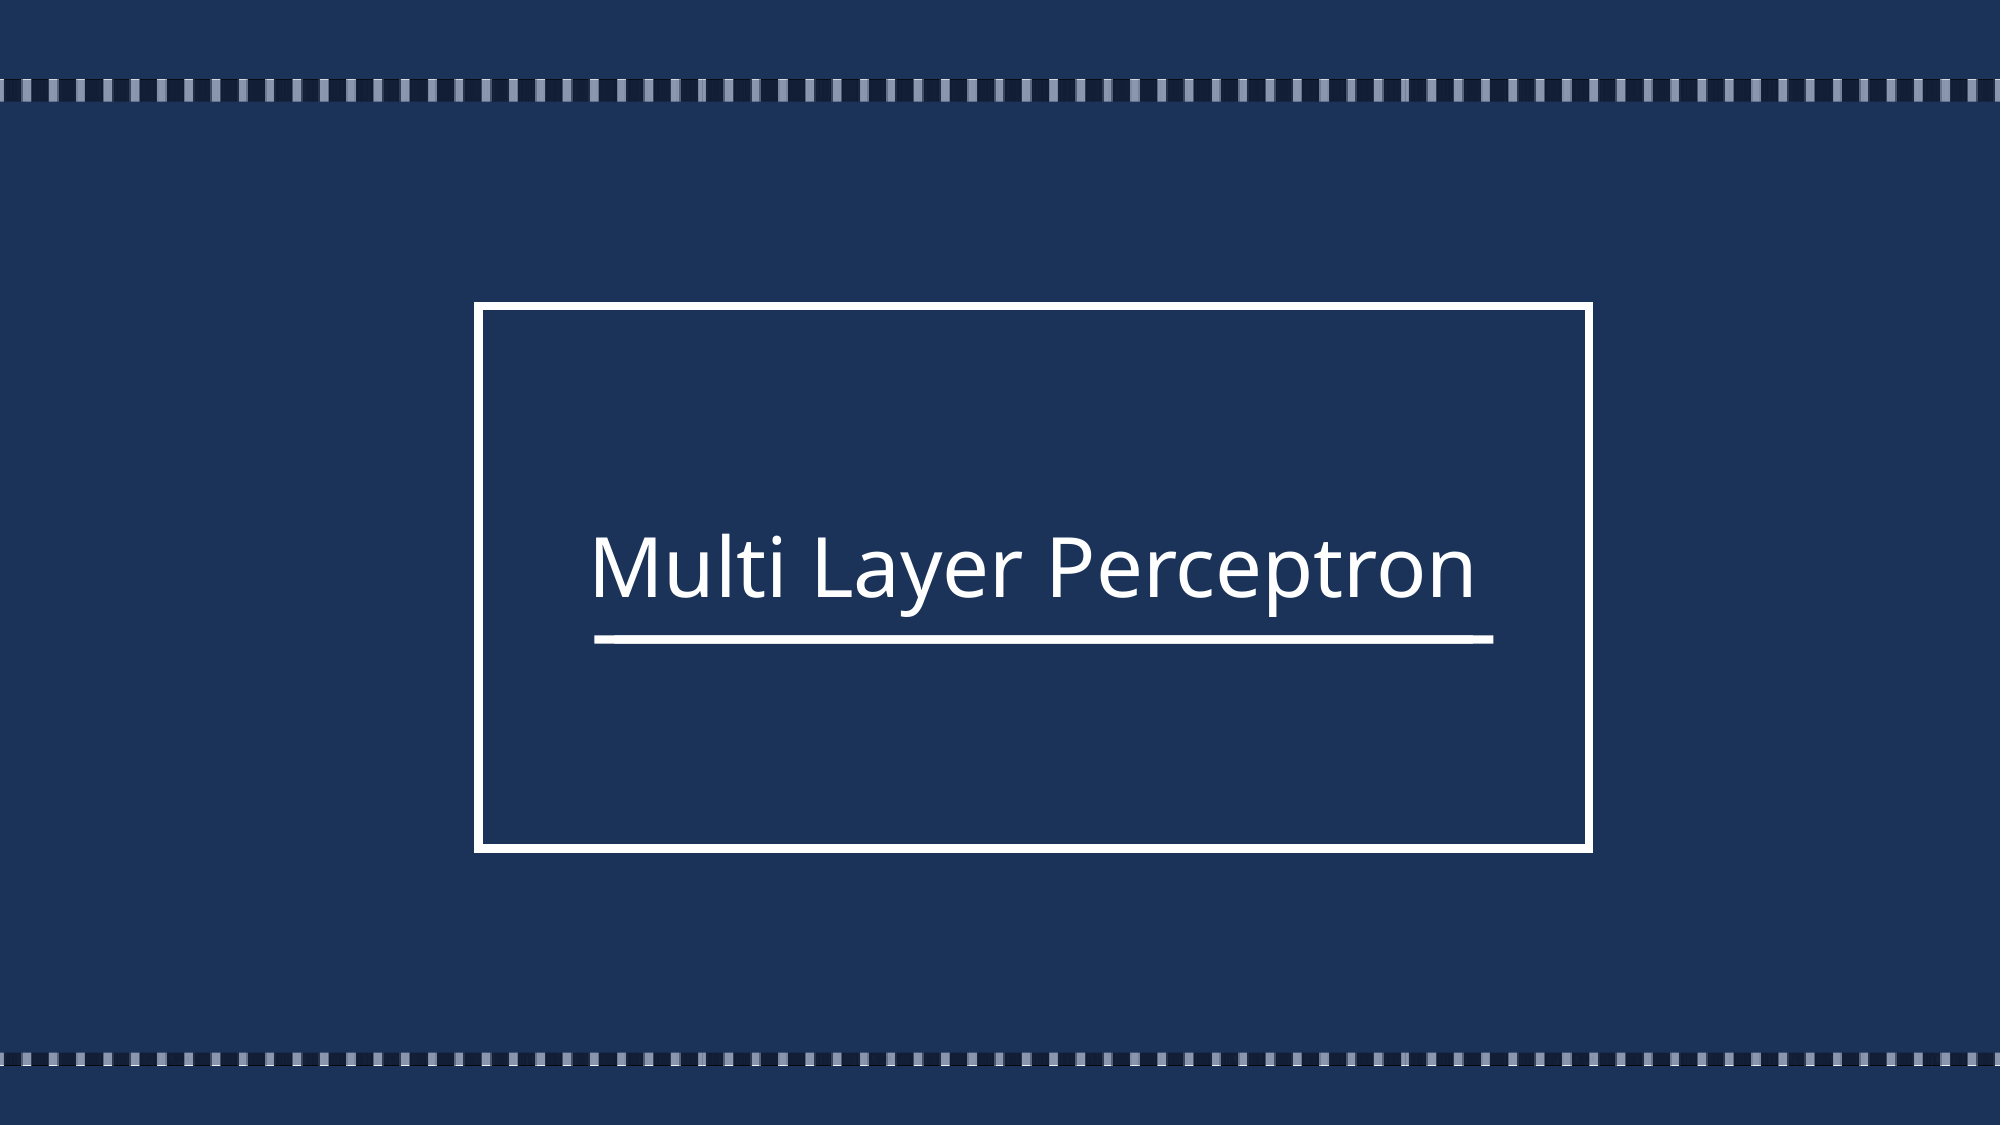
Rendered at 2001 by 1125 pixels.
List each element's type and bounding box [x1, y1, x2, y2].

text_box [0, 79, 2000, 1066]
